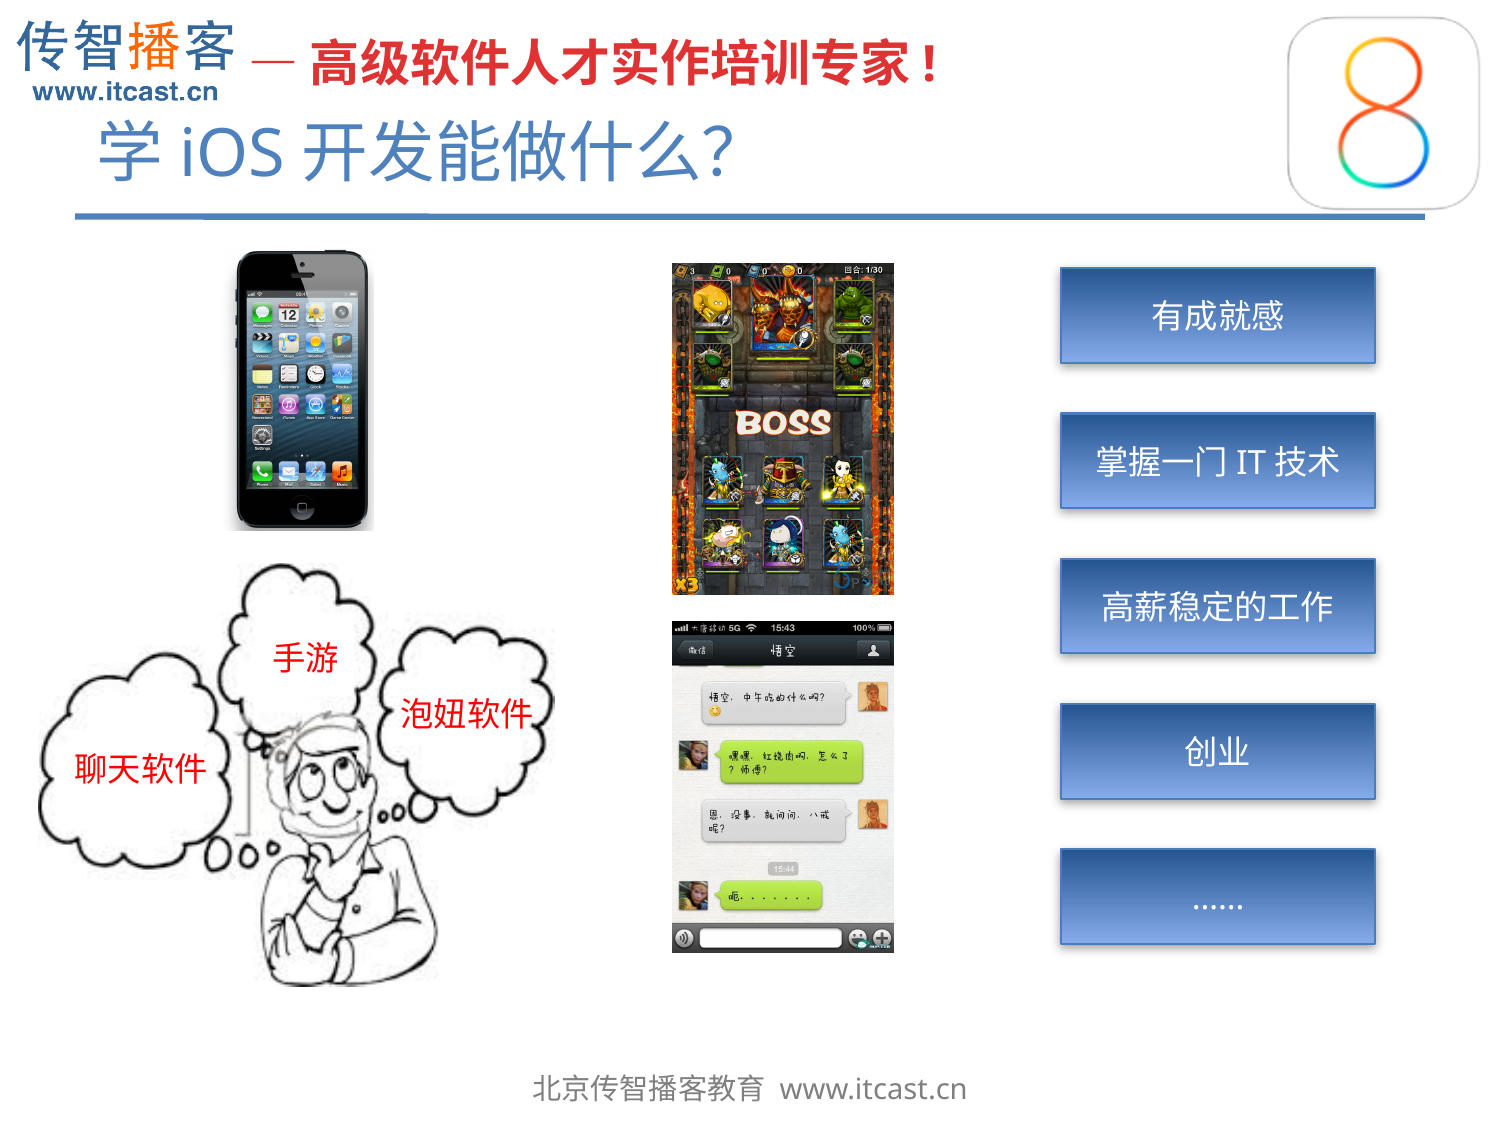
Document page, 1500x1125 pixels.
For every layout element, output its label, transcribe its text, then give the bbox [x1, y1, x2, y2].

text_box …… [1060, 848, 1376, 945]
text_box 有成就感 [1060, 267, 1376, 364]
text_box 高薪稳定的工作 [1060, 558, 1376, 654]
picture [16, 19, 234, 101]
picture [672, 621, 894, 954]
text_box 掌握一门IT技术 [1060, 412, 1376, 509]
picture [221, 248, 374, 531]
picture [37, 563, 556, 988]
text_box 创业 [1060, 703, 1376, 800]
title 学iOS开发能做什么？ [81, 102, 1416, 238]
picture [672, 262, 894, 595]
picture [1270, 0, 1497, 227]
